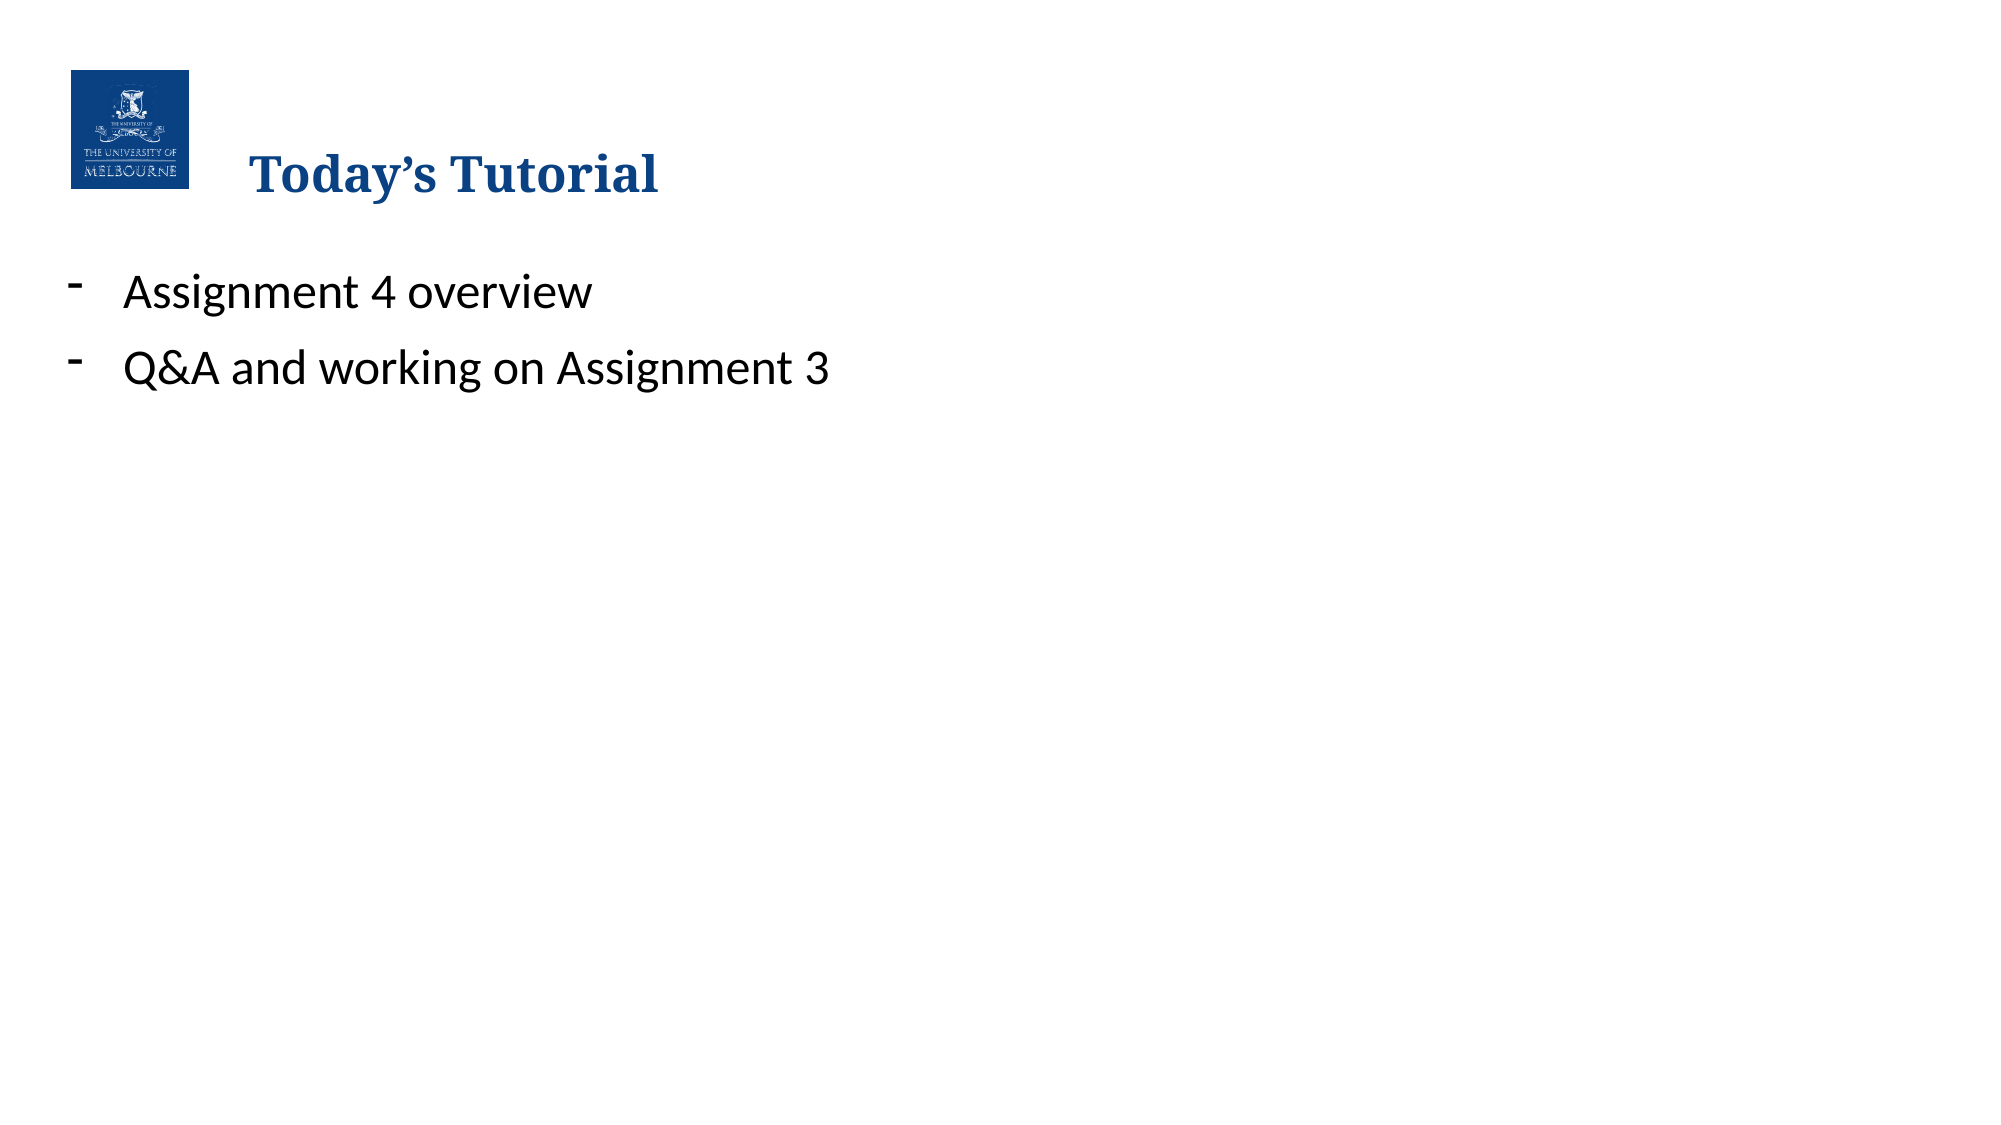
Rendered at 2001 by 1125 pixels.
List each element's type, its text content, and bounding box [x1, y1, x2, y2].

list Assignment 4 overview Q&A and working on Assignment 3 [51, 251, 1924, 970]
picture [71, 70, 189, 189]
title Today’s Tutorial [234, 64, 1924, 211]
